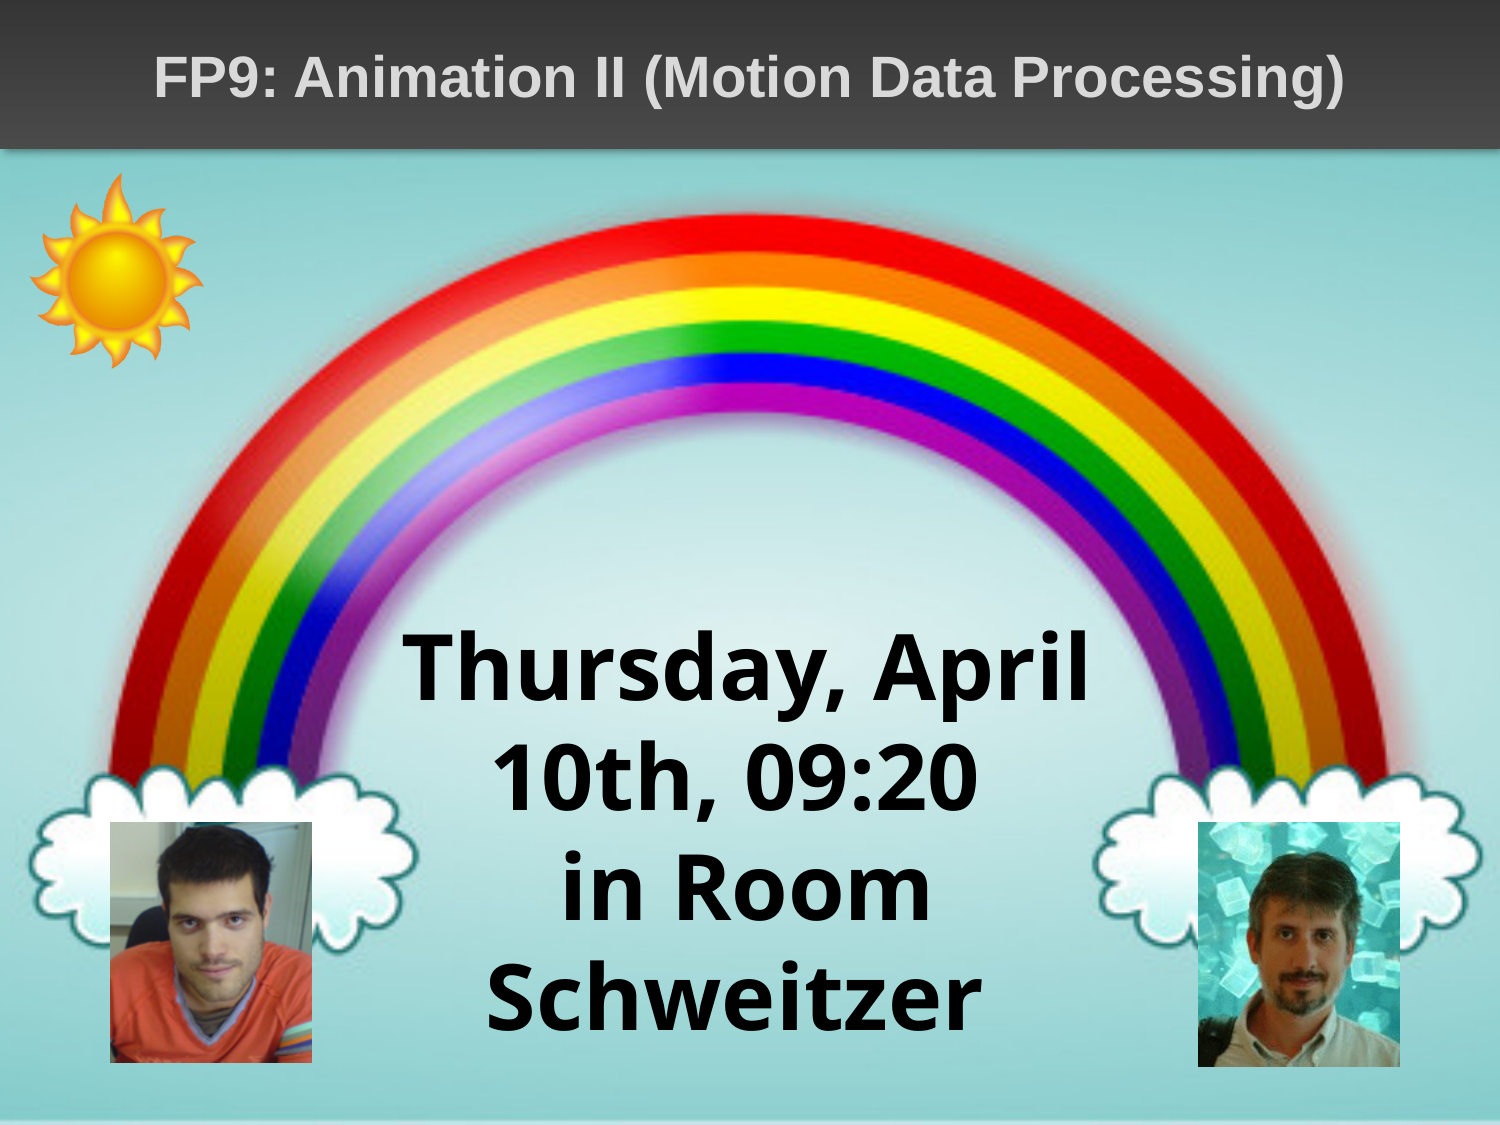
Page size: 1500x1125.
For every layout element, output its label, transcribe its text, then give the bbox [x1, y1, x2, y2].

title FP9: Animation II (Motion Data Processing) [0, 0, 1500, 77]
picture [0, 77, 1500, 1125]
